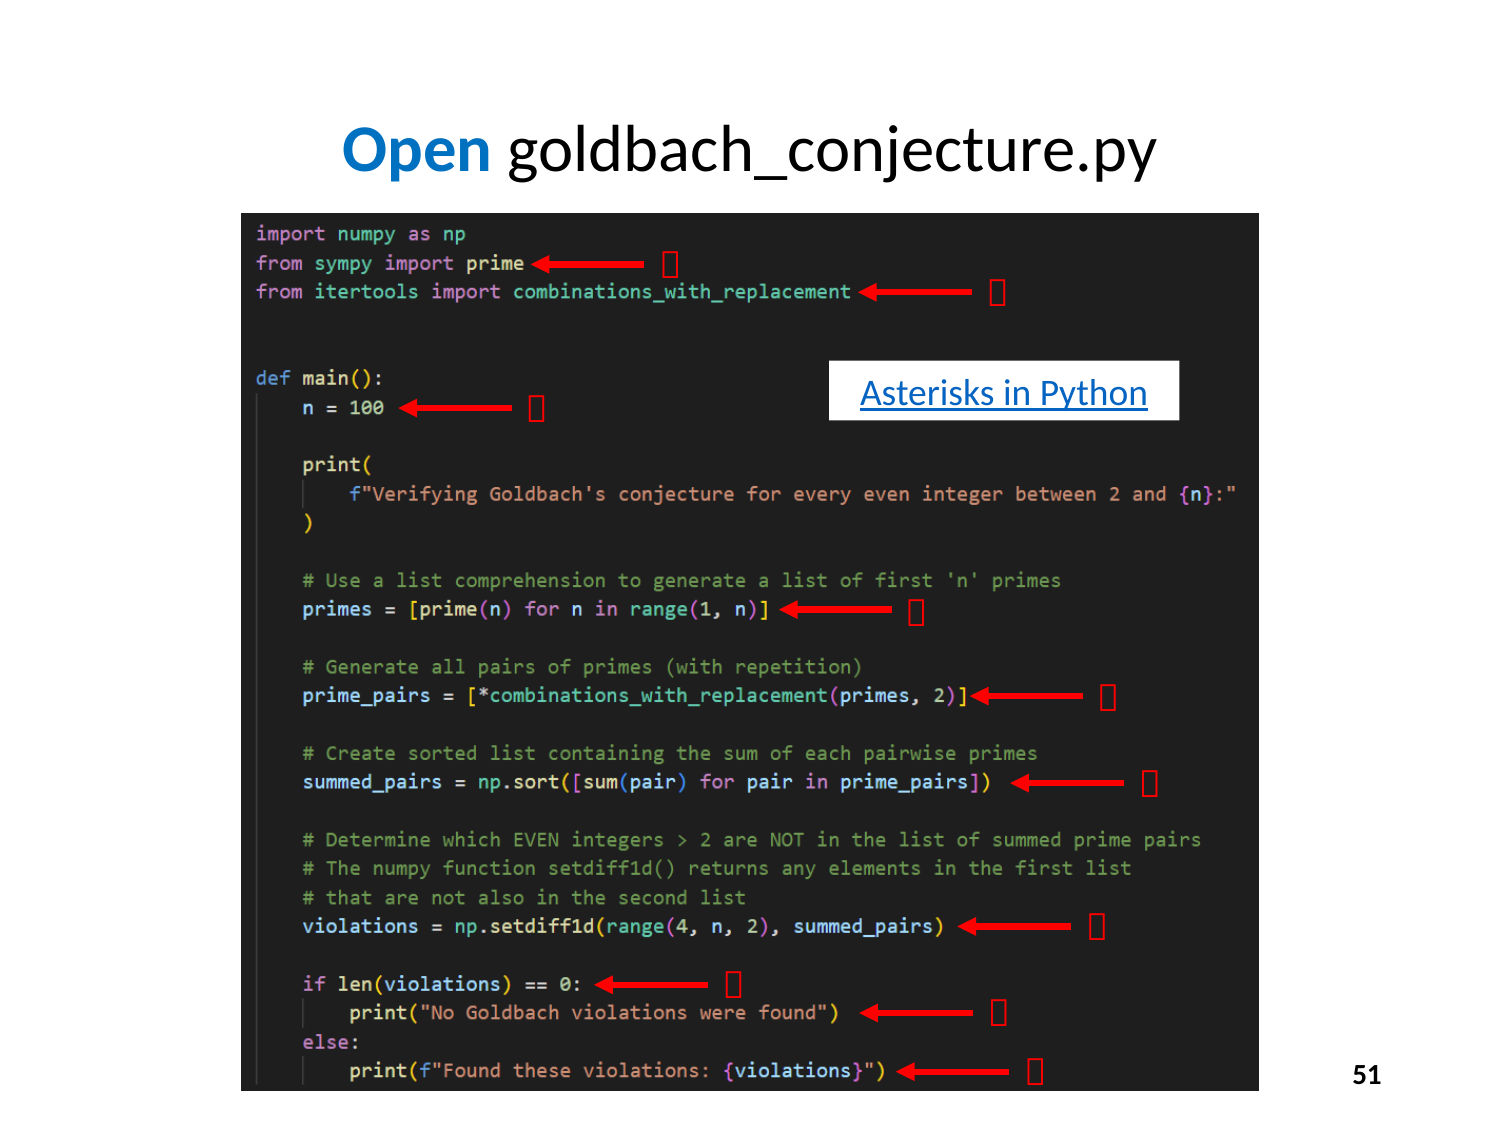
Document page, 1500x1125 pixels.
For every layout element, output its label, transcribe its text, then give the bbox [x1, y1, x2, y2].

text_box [593, 953, 771, 1015]
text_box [778, 581, 954, 642]
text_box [969, 666, 1145, 727]
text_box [1010, 752, 1187, 813]
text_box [857, 261, 1035, 323]
title Open goldbach_conjecture.py [103, 59, 1397, 241]
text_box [398, 377, 574, 439]
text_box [957, 895, 1134, 957]
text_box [530, 234, 708, 295]
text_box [859, 982, 1036, 1043]
slide_number 51 [1059, 1042, 1397, 1103]
picture [241, 213, 1259, 1091]
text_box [895, 1040, 1073, 1102]
